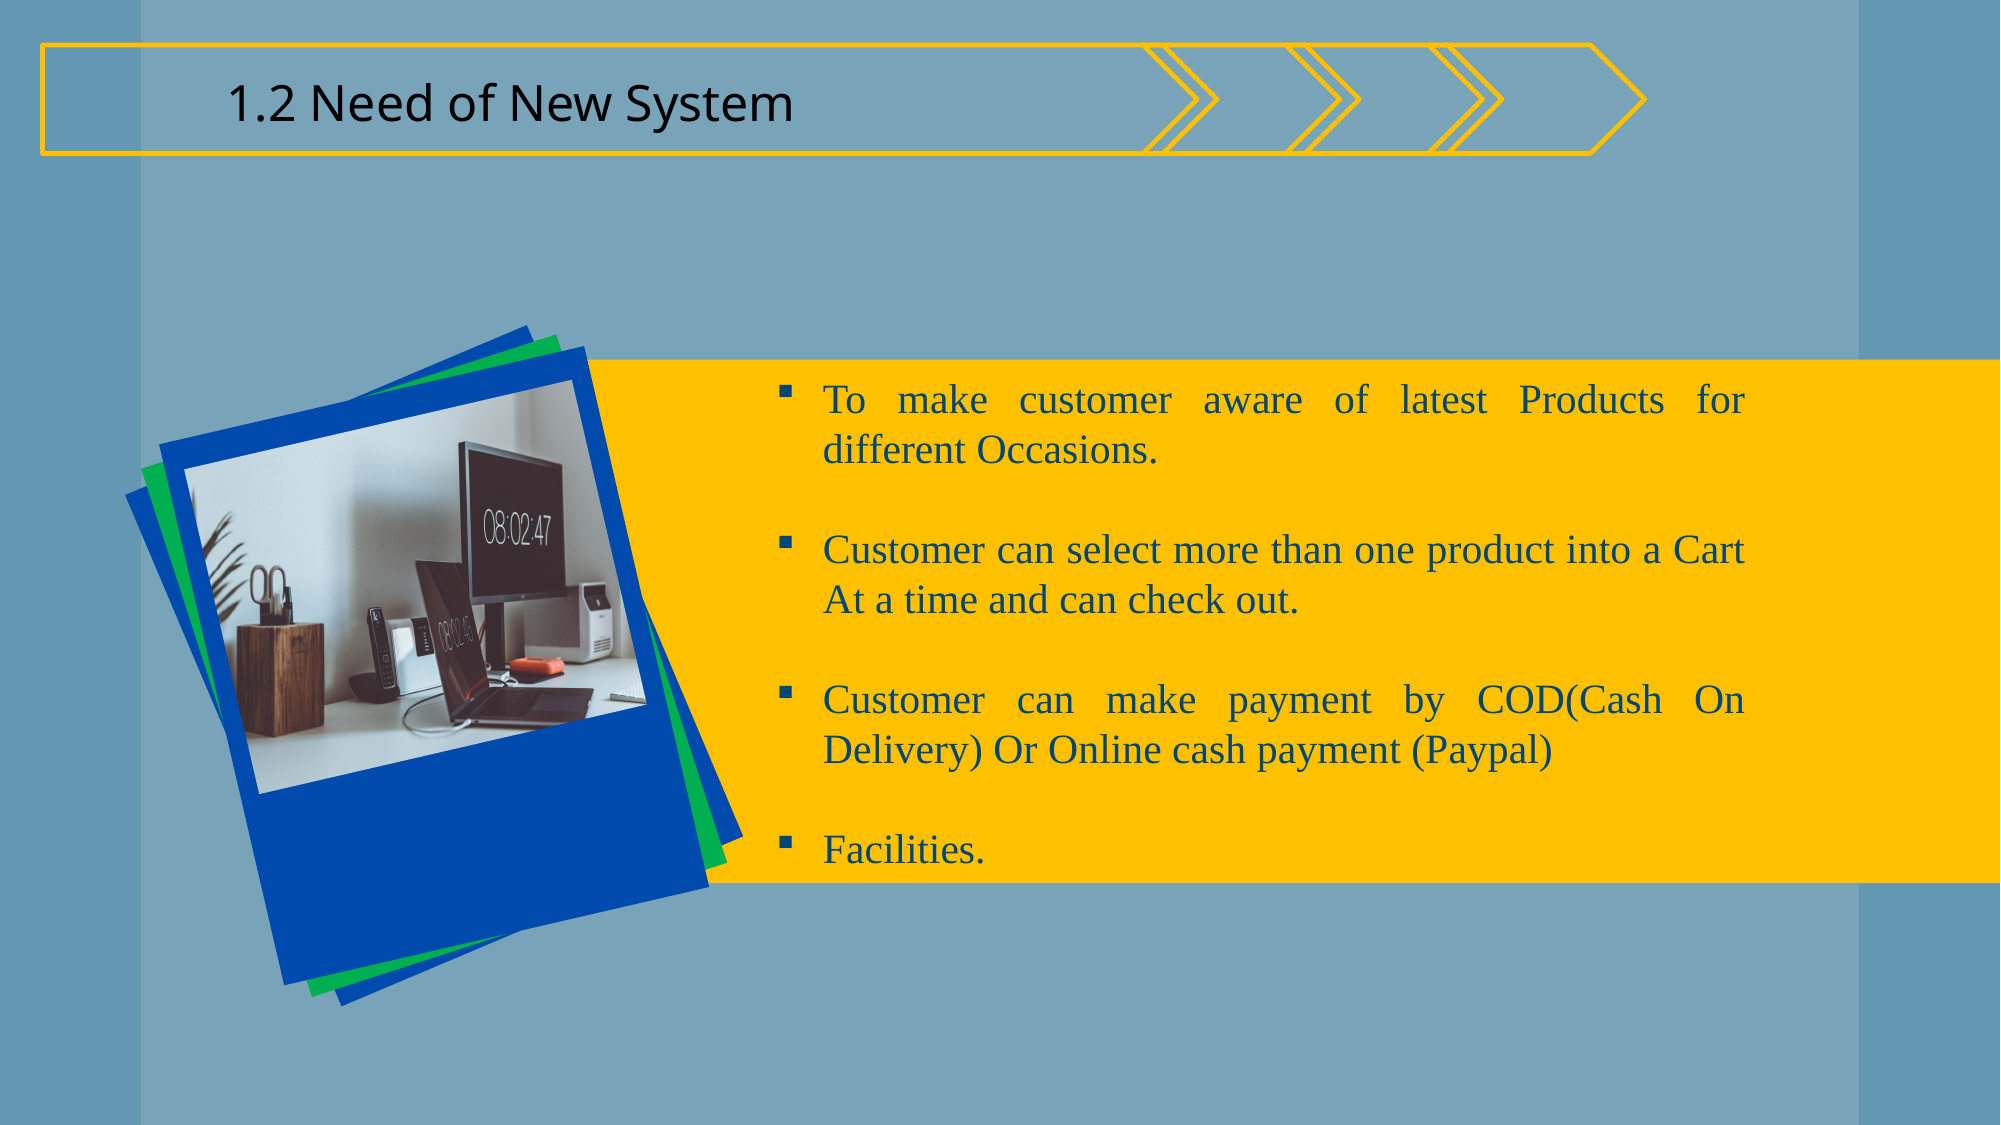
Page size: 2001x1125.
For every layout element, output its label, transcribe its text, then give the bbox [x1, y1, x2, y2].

text_box [182, 461, 215, 608]
text_box [140, 0, 1860, 488]
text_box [215, 388, 653, 944]
text_box [140, 533, 1860, 1125]
text_box To make customer aware of latest Products for different Occasions. Customer can select more than one product into a Cart At a time and can check out. Customer can make payment by COD(Cash On Delivery) Or Online cash payment (Paypal) Facilities. [761, 364, 1761, 880]
text_box [531, 378, 575, 388]
text_box [588, 359, 2000, 884]
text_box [42, 44, 1645, 154]
